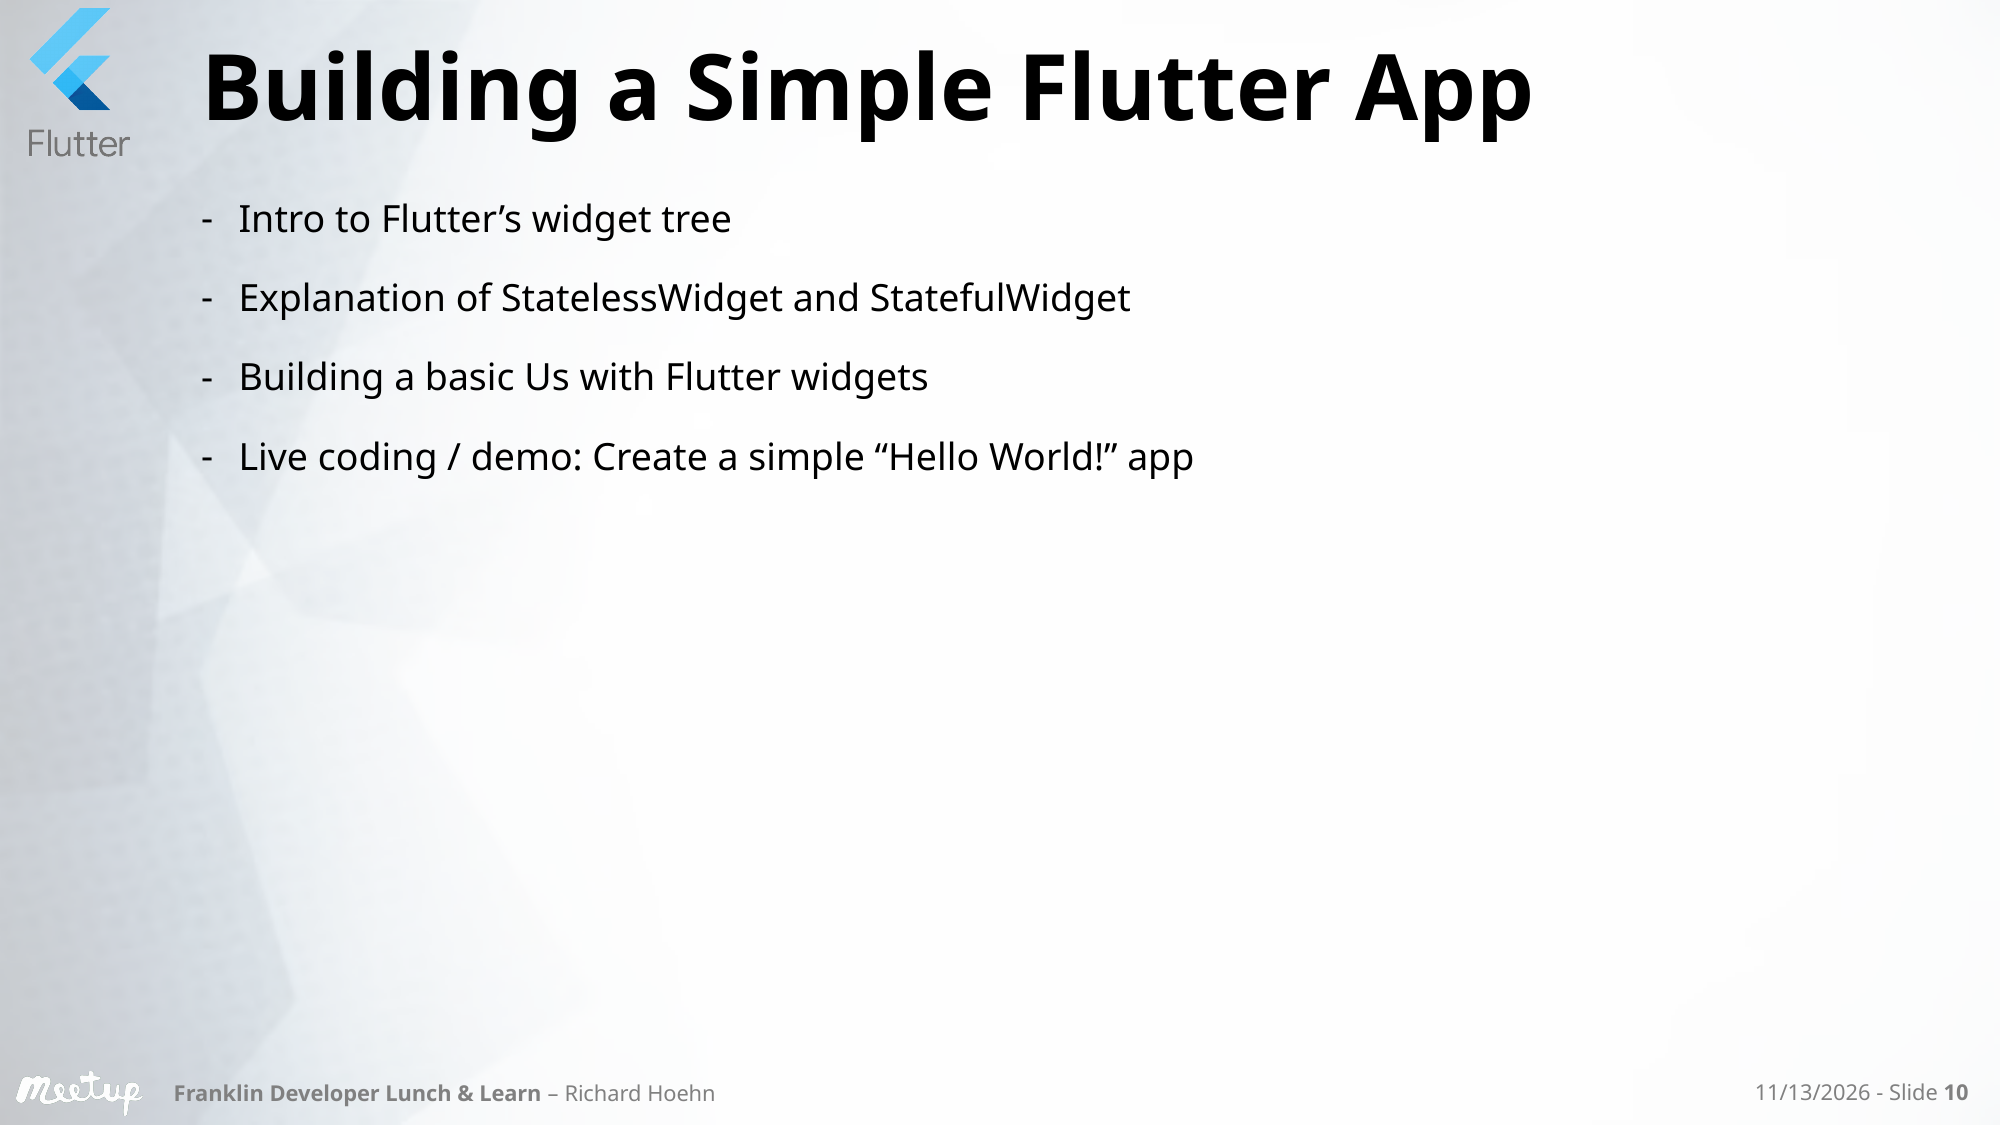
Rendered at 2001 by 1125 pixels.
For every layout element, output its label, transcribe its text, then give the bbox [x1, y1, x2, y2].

title Building a Simple Flutter App [186, 38, 1980, 173]
list Intro to Flutter’s widget tree Explanation of StatelessWidget and StatefulWidget Building a basic Us with Flutter widgets Live coding / demo: Create a simple “Hello World!” app [186, 173, 1980, 1032]
picture [16, 1071, 143, 1116]
picture [29, 8, 130, 157]
